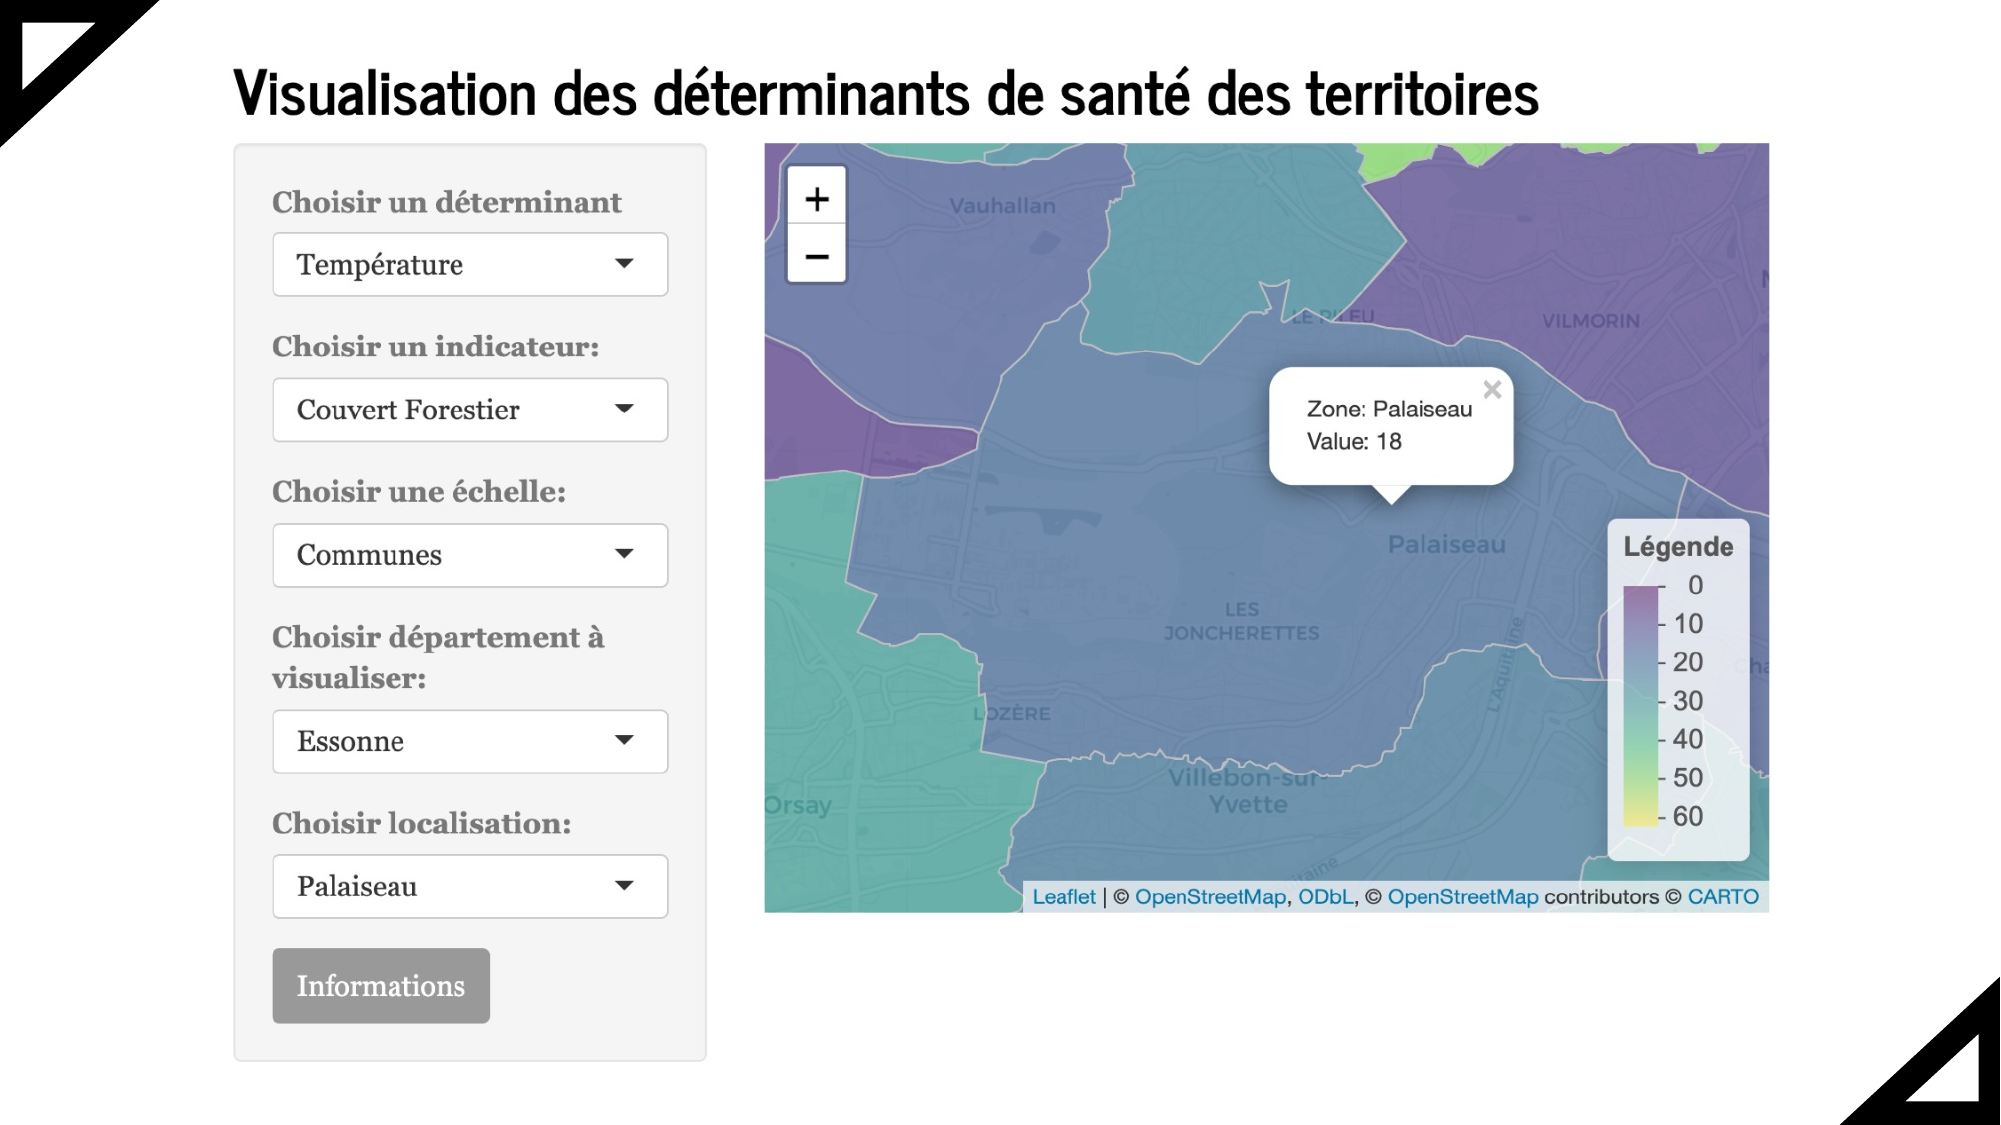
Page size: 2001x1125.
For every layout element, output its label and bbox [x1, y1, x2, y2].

text_box [21, 21, 99, 93]
text_box [1902, 1031, 1980, 1103]
text_box [1841, 978, 2000, 1125]
text_box [0, 0, 159, 147]
picture [213, 50, 1787, 1075]
